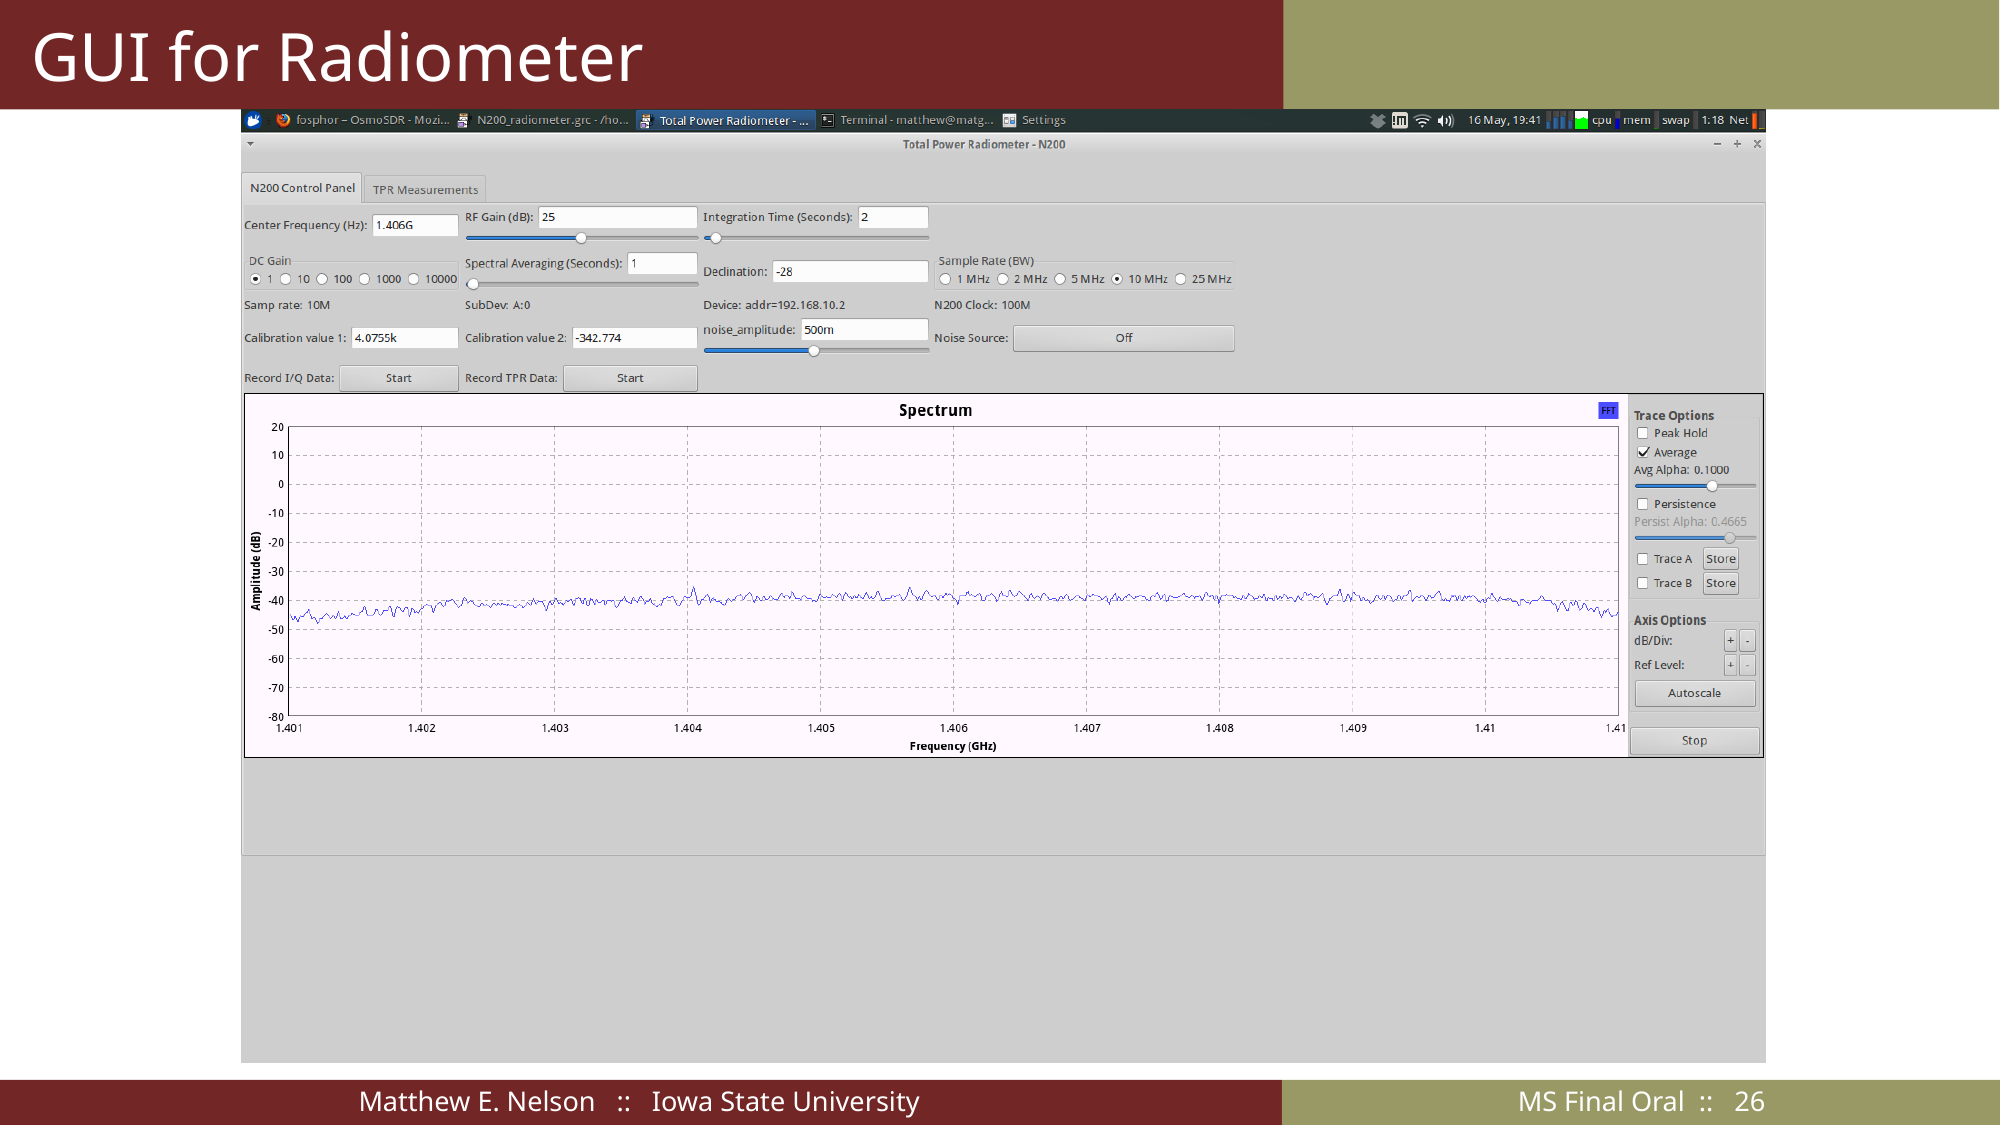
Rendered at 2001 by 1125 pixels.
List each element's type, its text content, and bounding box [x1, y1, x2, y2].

title GUI for Radiometer [16, 0, 1284, 110]
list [240, 109, 1767, 1063]
